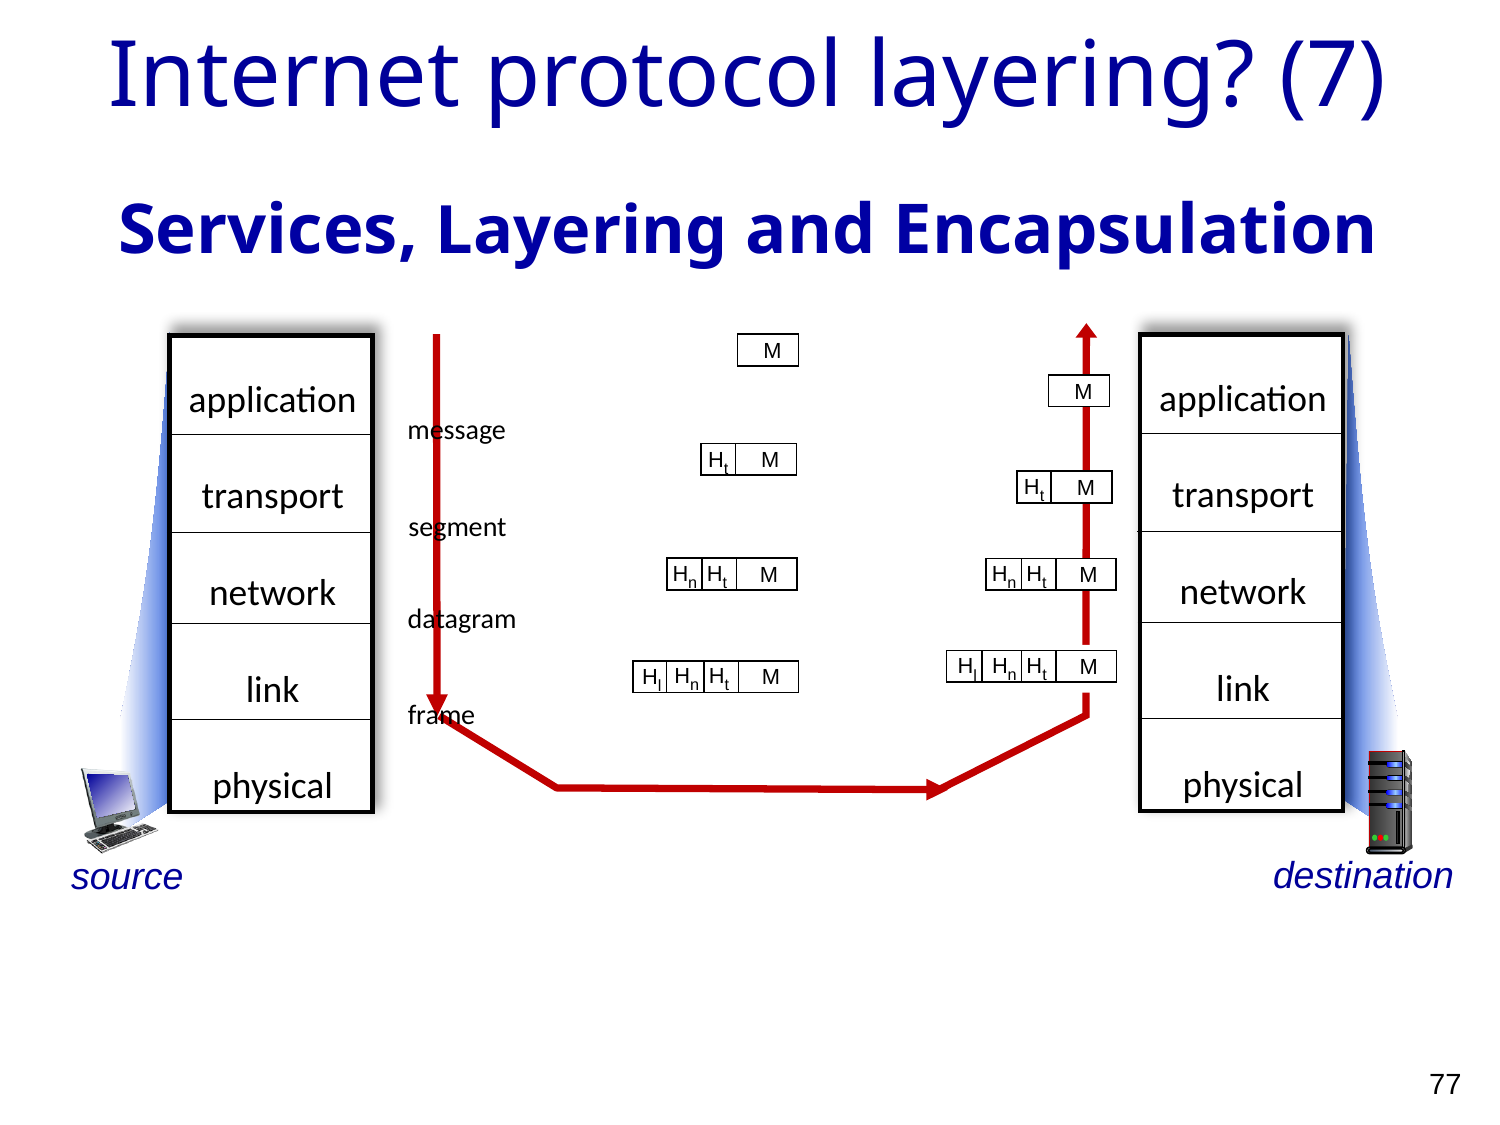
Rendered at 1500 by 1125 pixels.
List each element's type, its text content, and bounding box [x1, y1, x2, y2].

text_box [686, 431, 808, 481]
text_box destination [1258, 843, 1469, 904]
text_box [391, 403, 533, 643]
text_box [1357, 473, 1399, 815]
slide_number 77 [1365, 1060, 1477, 1106]
text_box [120, 421, 163, 764]
text_box [475, 723, 948, 796]
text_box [666, 554, 797, 592]
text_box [700, 440, 812, 478]
text_box Internet protocol layering? (7) [19, 19, 1477, 120]
text_box frame [393, 688, 491, 738]
text_box source [56, 844, 199, 905]
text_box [1366, 751, 1413, 854]
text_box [938, 323, 1128, 790]
title Services, Layering and Encapsulation [101, 176, 1396, 287]
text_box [1134, 314, 1352, 819]
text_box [78, 764, 177, 860]
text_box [164, 315, 382, 820]
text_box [632, 656, 799, 695]
text_box [658, 548, 809, 598]
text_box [730, 331, 815, 369]
